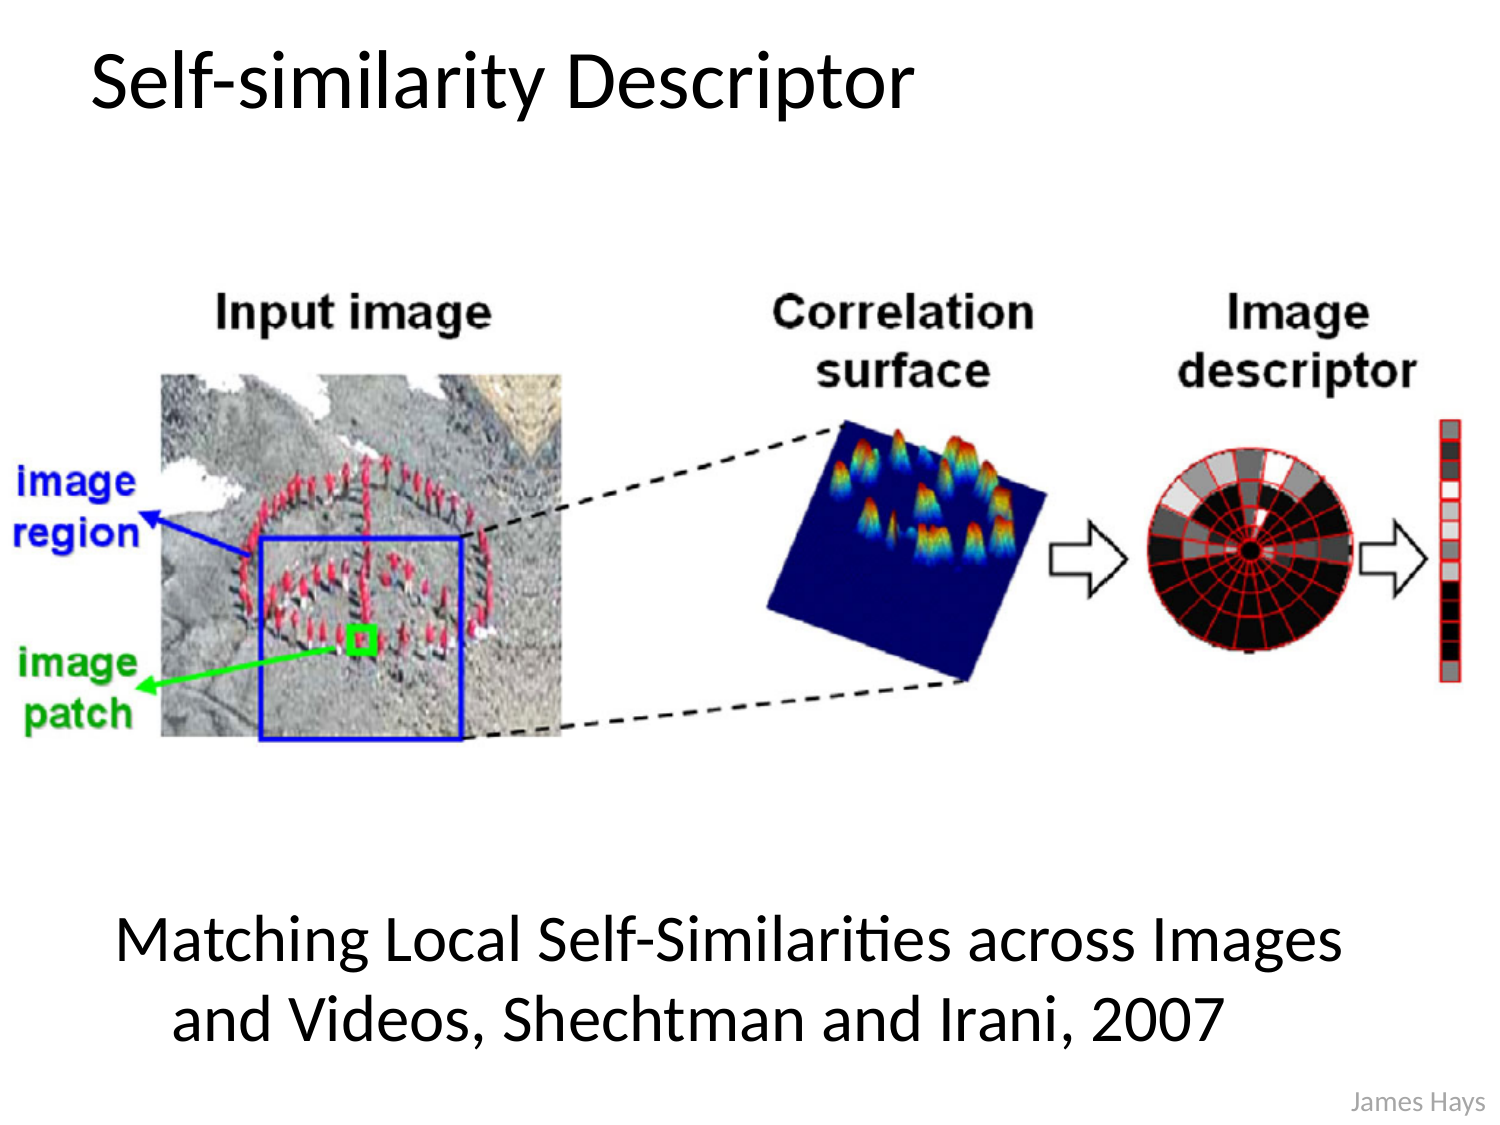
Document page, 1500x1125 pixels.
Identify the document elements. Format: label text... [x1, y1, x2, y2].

list Matching Local Self-Similarities across Images and Videos, Shechtman and Irani, 2007 [99, 887, 1450, 1063]
title Self-similarity Descriptor [75, 0, 1425, 150]
text_box James Hays [1336, 1074, 1500, 1125]
picture [0, 249, 1500, 768]
